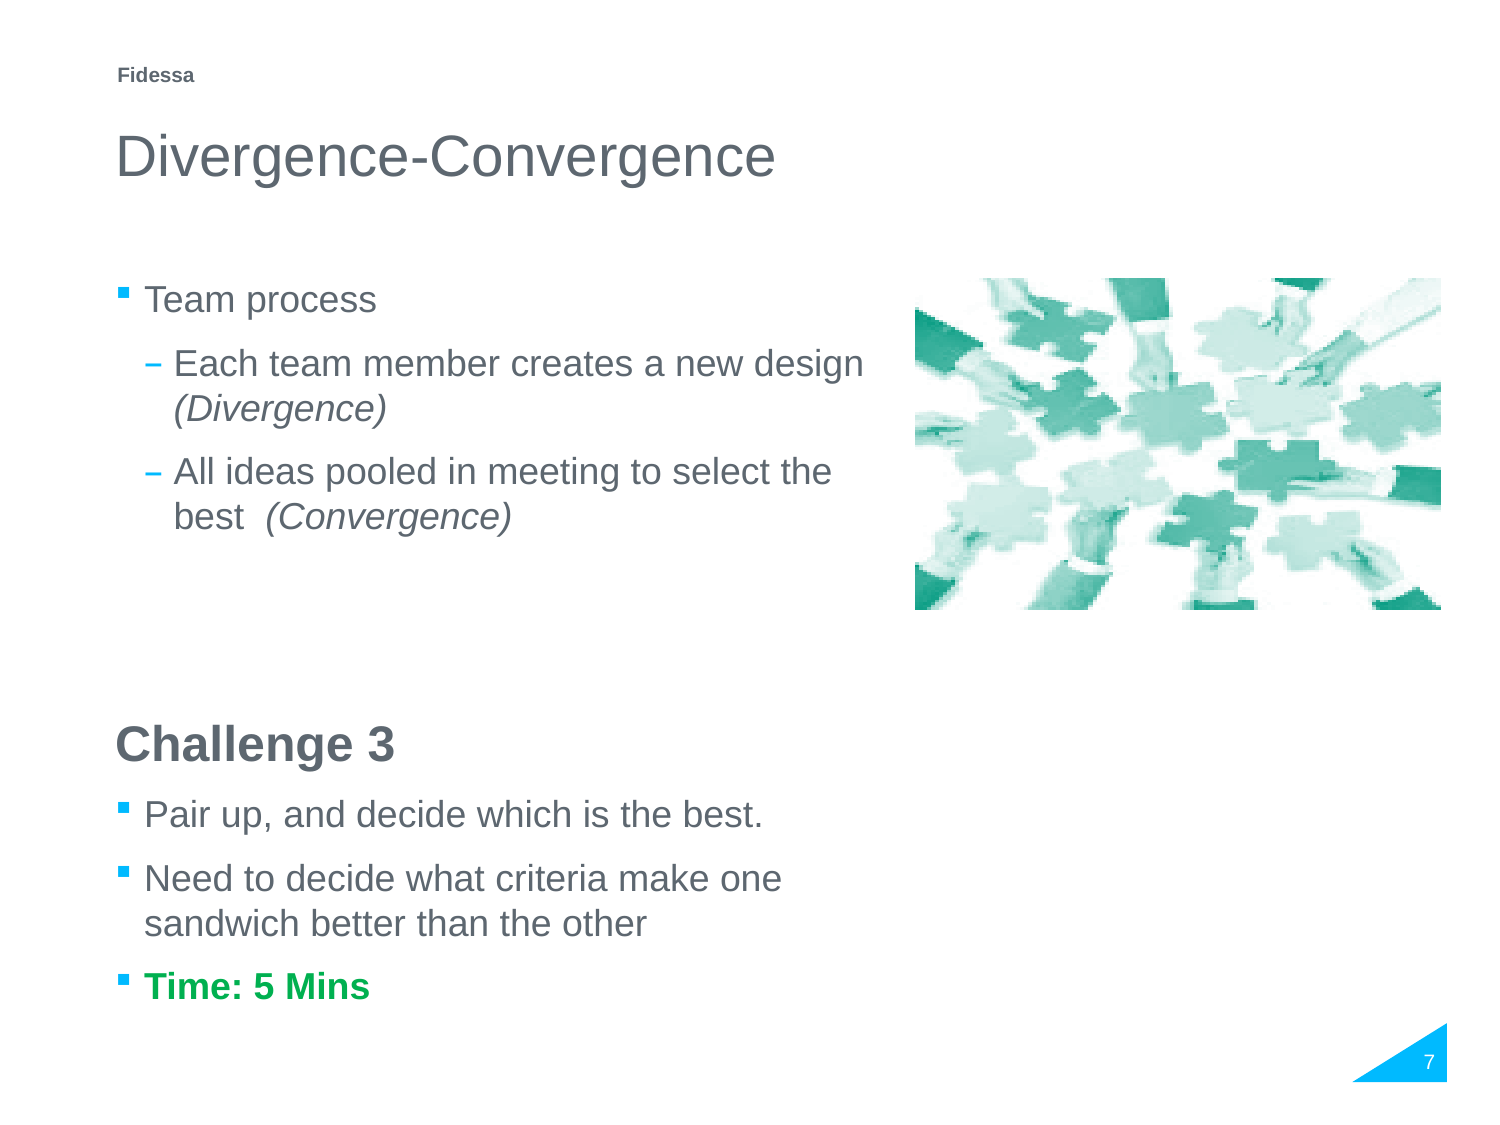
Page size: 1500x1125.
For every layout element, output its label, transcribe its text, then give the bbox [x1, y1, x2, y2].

slide_number 6 [1245, 1022, 1436, 1101]
list Team process Each team member creates a new design (Divergence) All ideas pooled in meeting to select the best (Convergence) Challenge 3 Pair up, and decide which is the best. Need to decide what criteria make one sandwich better than the other Time: 5 Mins [100, 266, 916, 1011]
picture [915, 278, 1442, 610]
title Divergence-Convergence [100, 109, 1436, 244]
